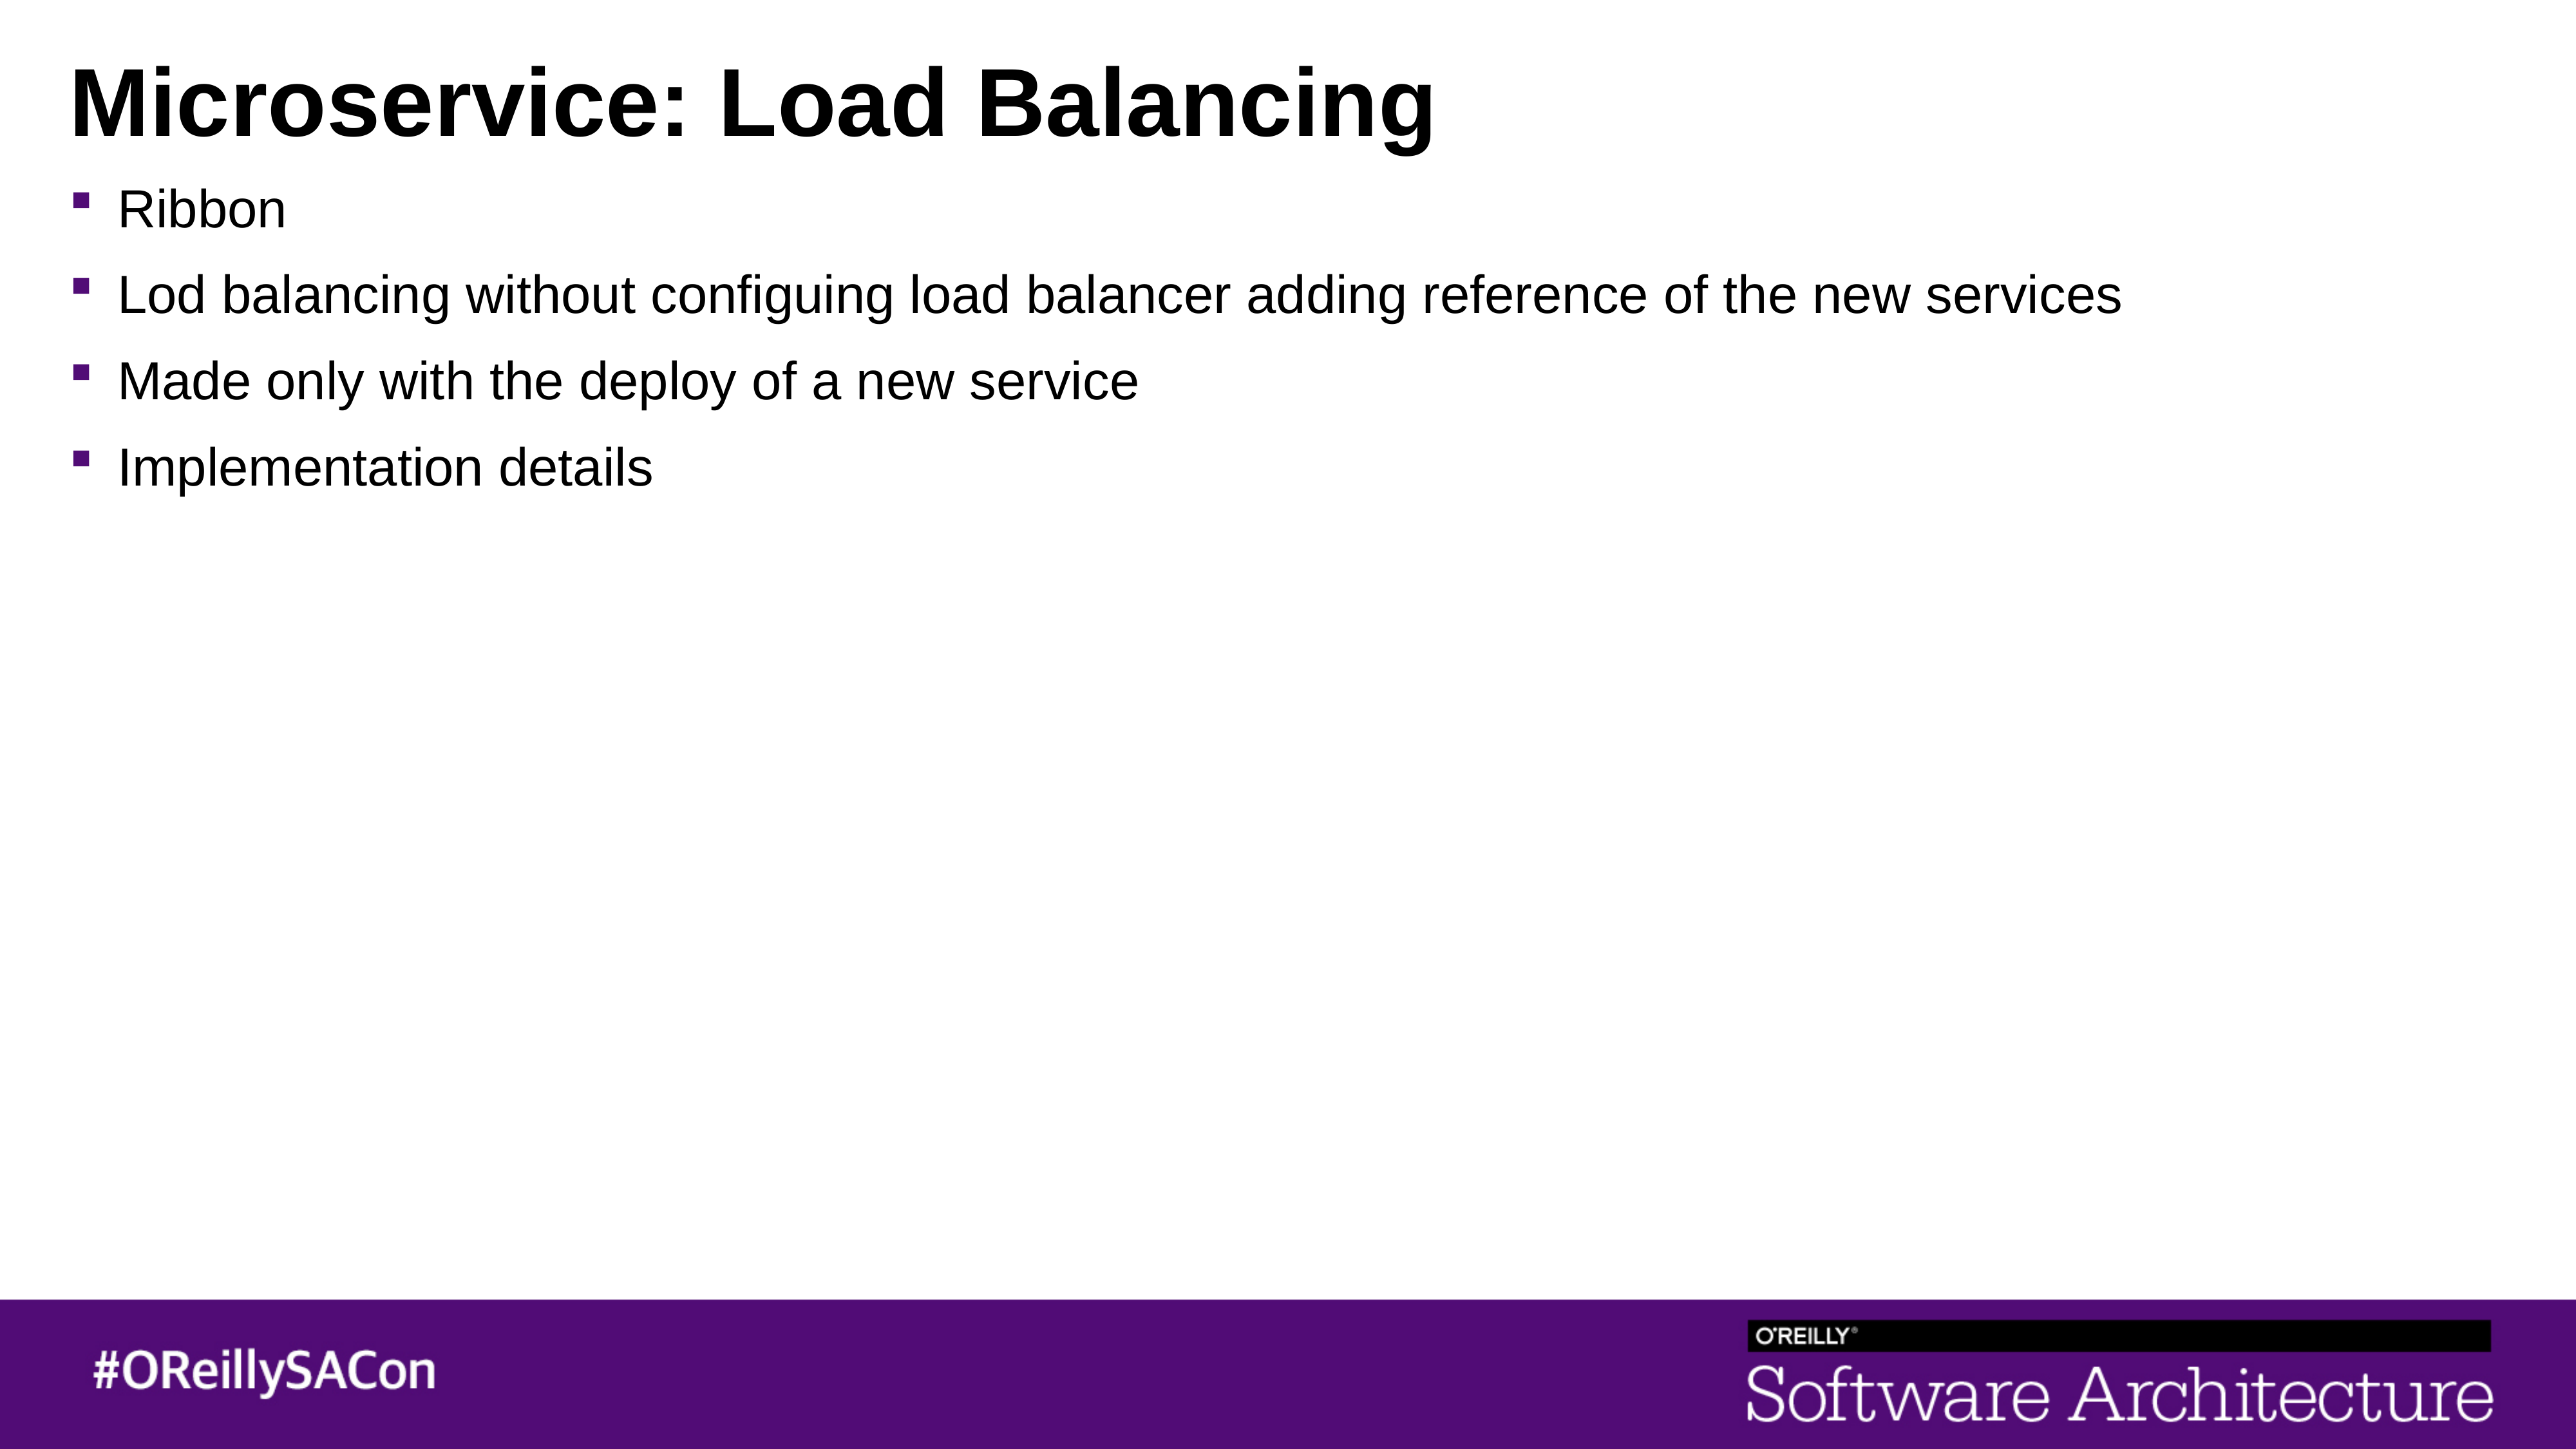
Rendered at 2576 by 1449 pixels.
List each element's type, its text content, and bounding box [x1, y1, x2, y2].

picture [0, 0, 2576, 1449]
list Ribbon Lod balancing without configuing load balancer adding reference of the new services Made only with the deploy of a new service Implementation details [65, 177, 2510, 1304]
title Microservice: Load Balancing [65, 25, 2510, 169]
